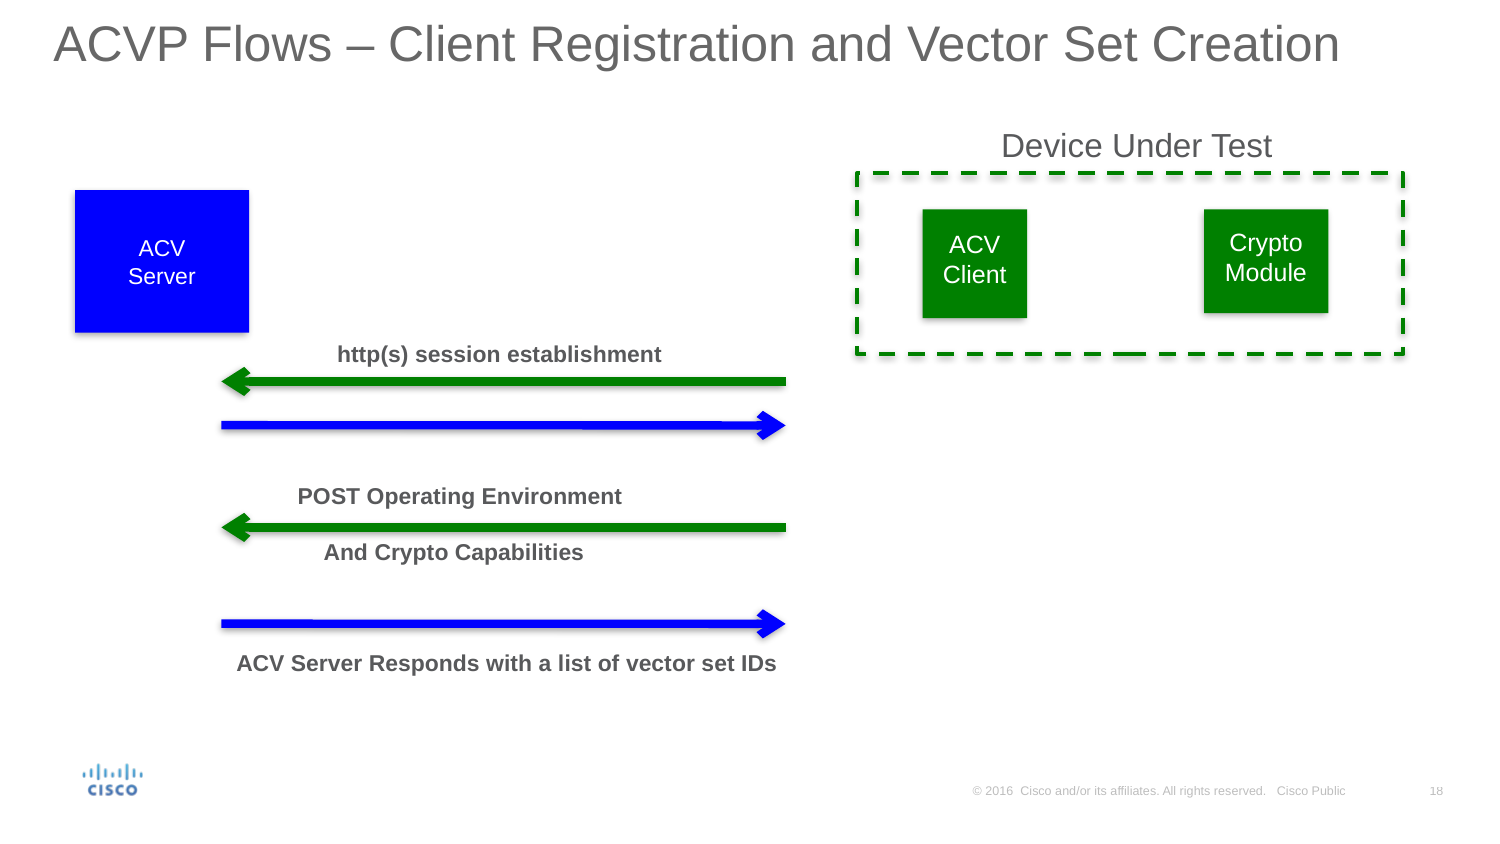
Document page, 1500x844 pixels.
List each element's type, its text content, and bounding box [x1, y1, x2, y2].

picture [77, 758, 149, 803]
text_box [856, 173, 1404, 355]
title ACVP Flows – Client Registration and Vector Set Creation [38, 27, 1408, 148]
text_box POST Operating Environment And Crypto Capabilities [282, 539, 769, 572]
text_box POST Operating Environment And Crypto Capabilities [282, 474, 769, 521]
text_box ACV Server [74, 189, 250, 333]
text_box Device Under Test [975, 112, 1408, 173]
text_box http(s) session establishment [322, 332, 739, 375]
text_box Crypto Module [1203, 209, 1329, 314]
text_box ACV Server Responds with a list of vector set IDs [221, 641, 957, 684]
